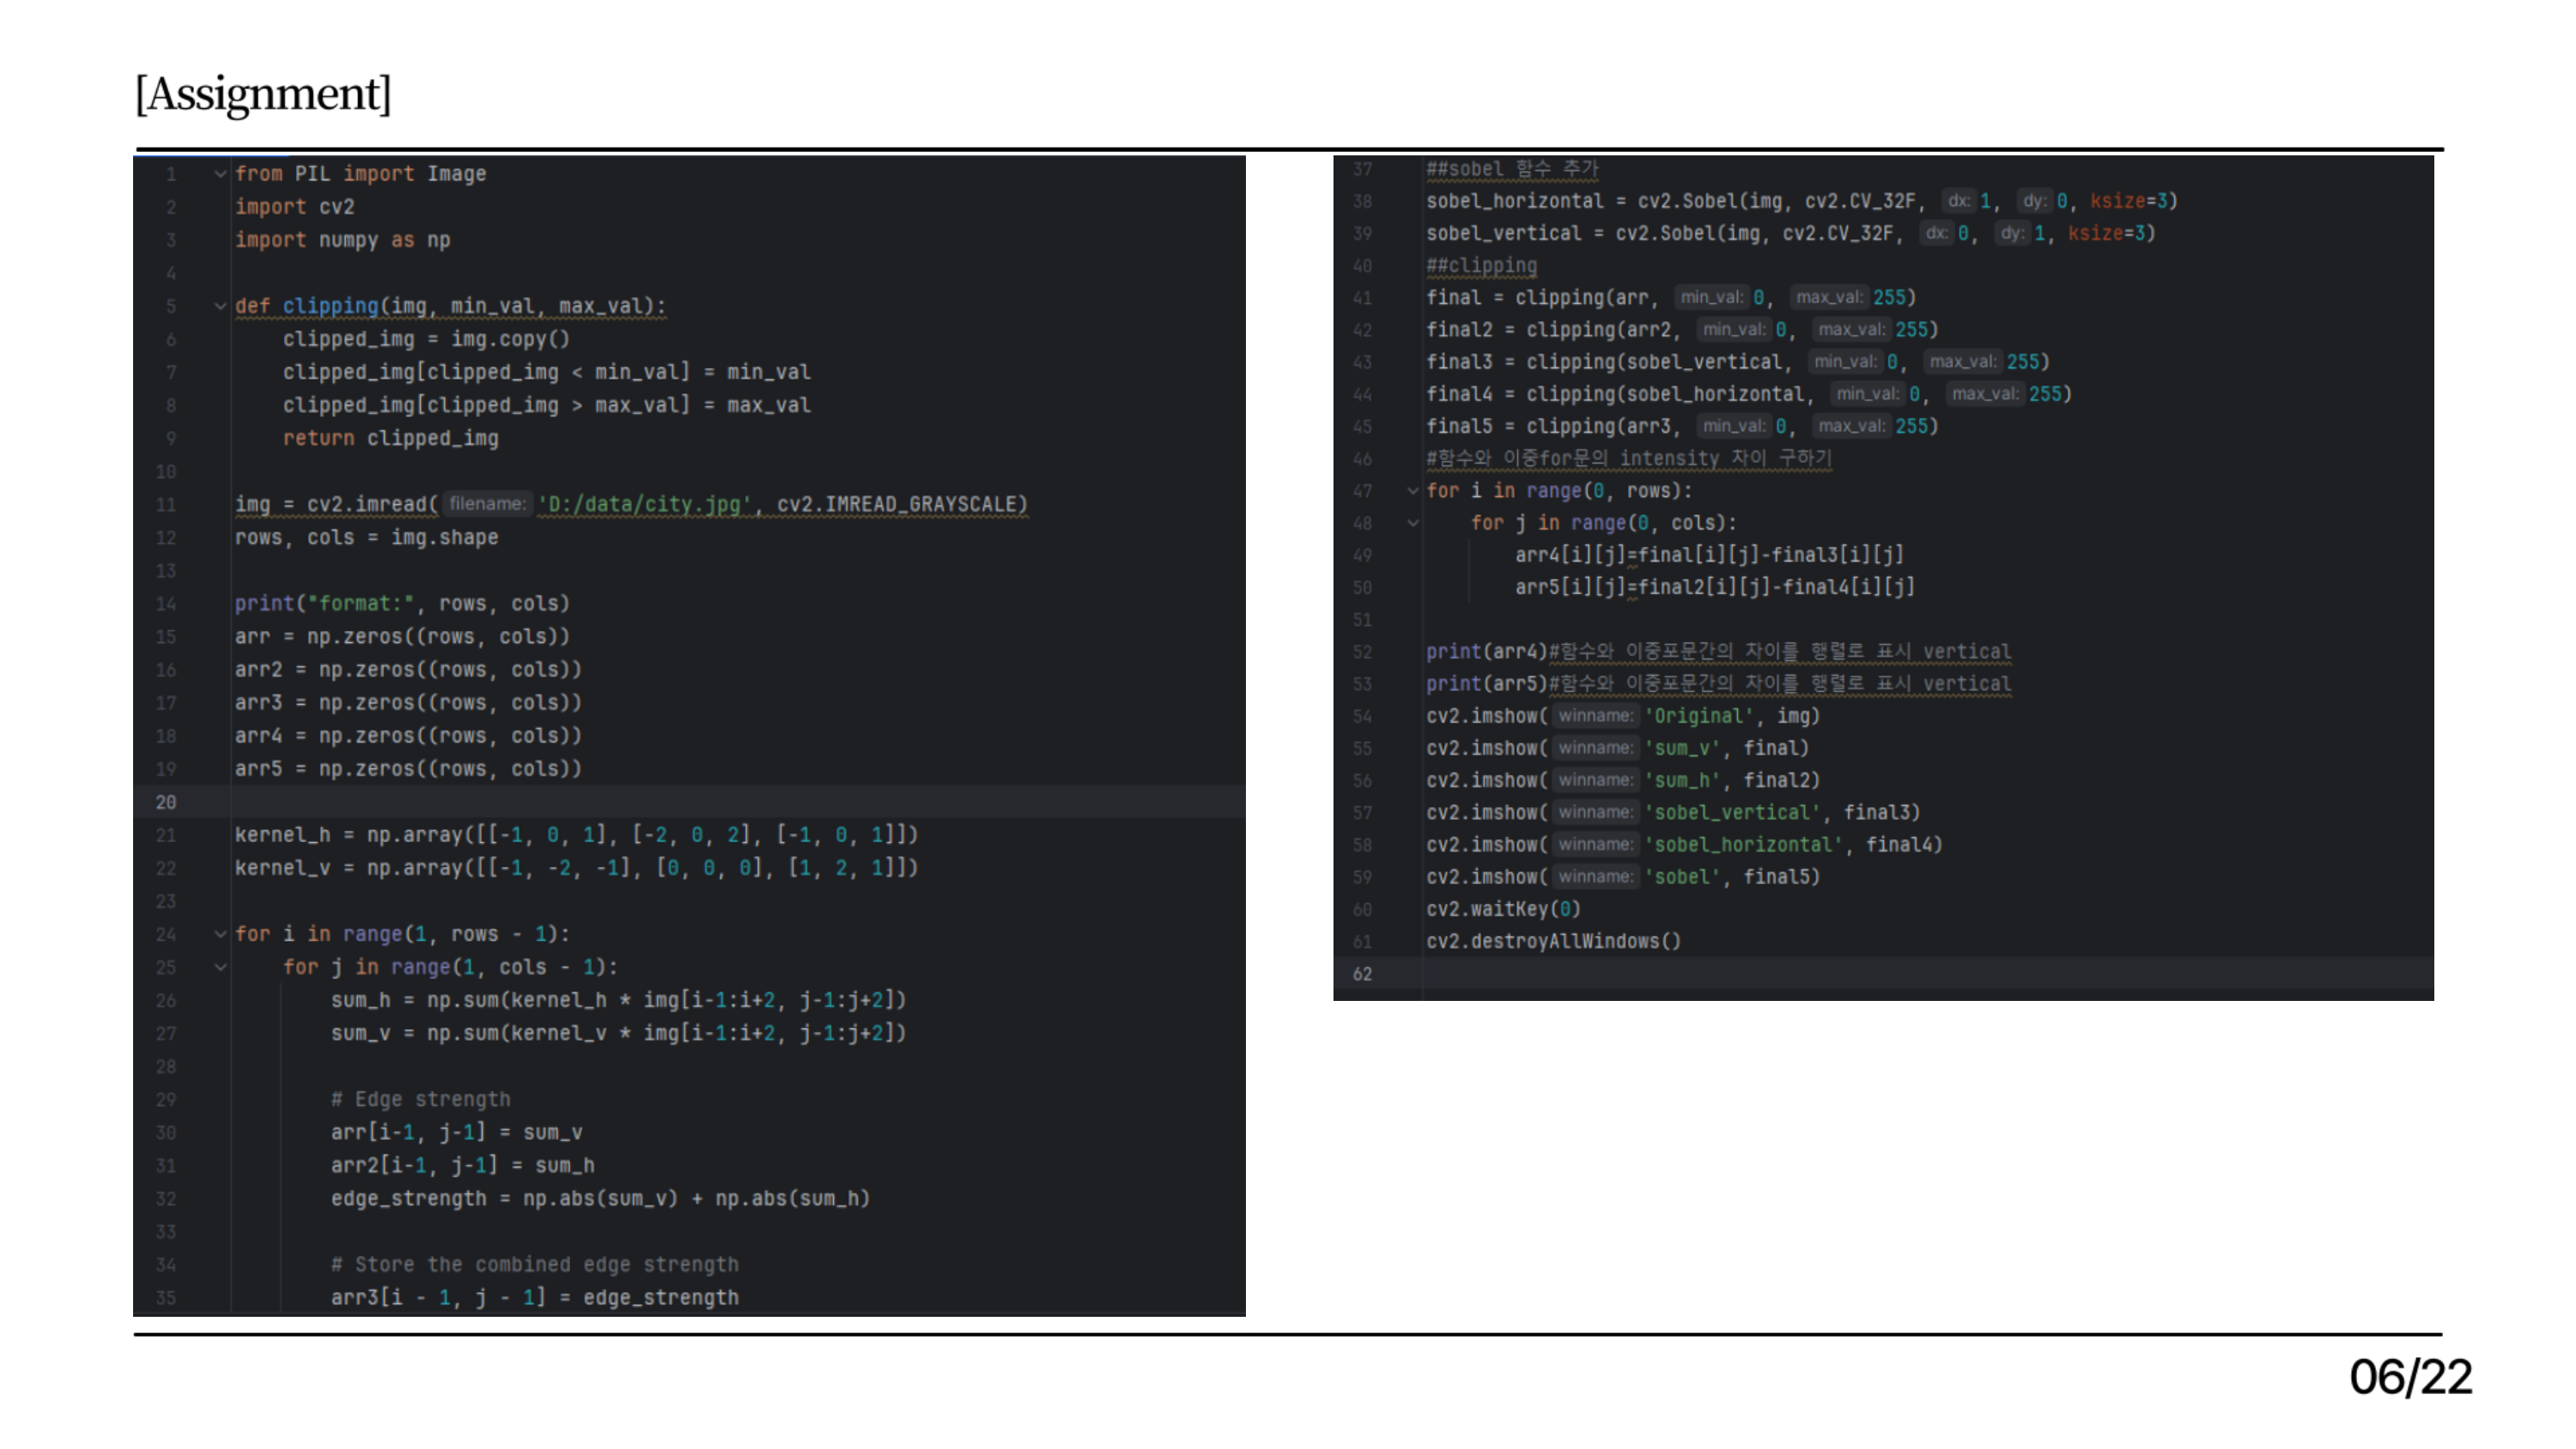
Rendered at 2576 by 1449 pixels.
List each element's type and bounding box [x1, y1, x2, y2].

text_box [445, 147, 2445, 152]
picture [2212, 1313, 2576, 1449]
text_box [133, 1331, 2208, 1337]
text_box [133, 155, 1247, 1317]
picture [116, 40, 441, 169]
text_box [1333, 155, 2434, 1001]
